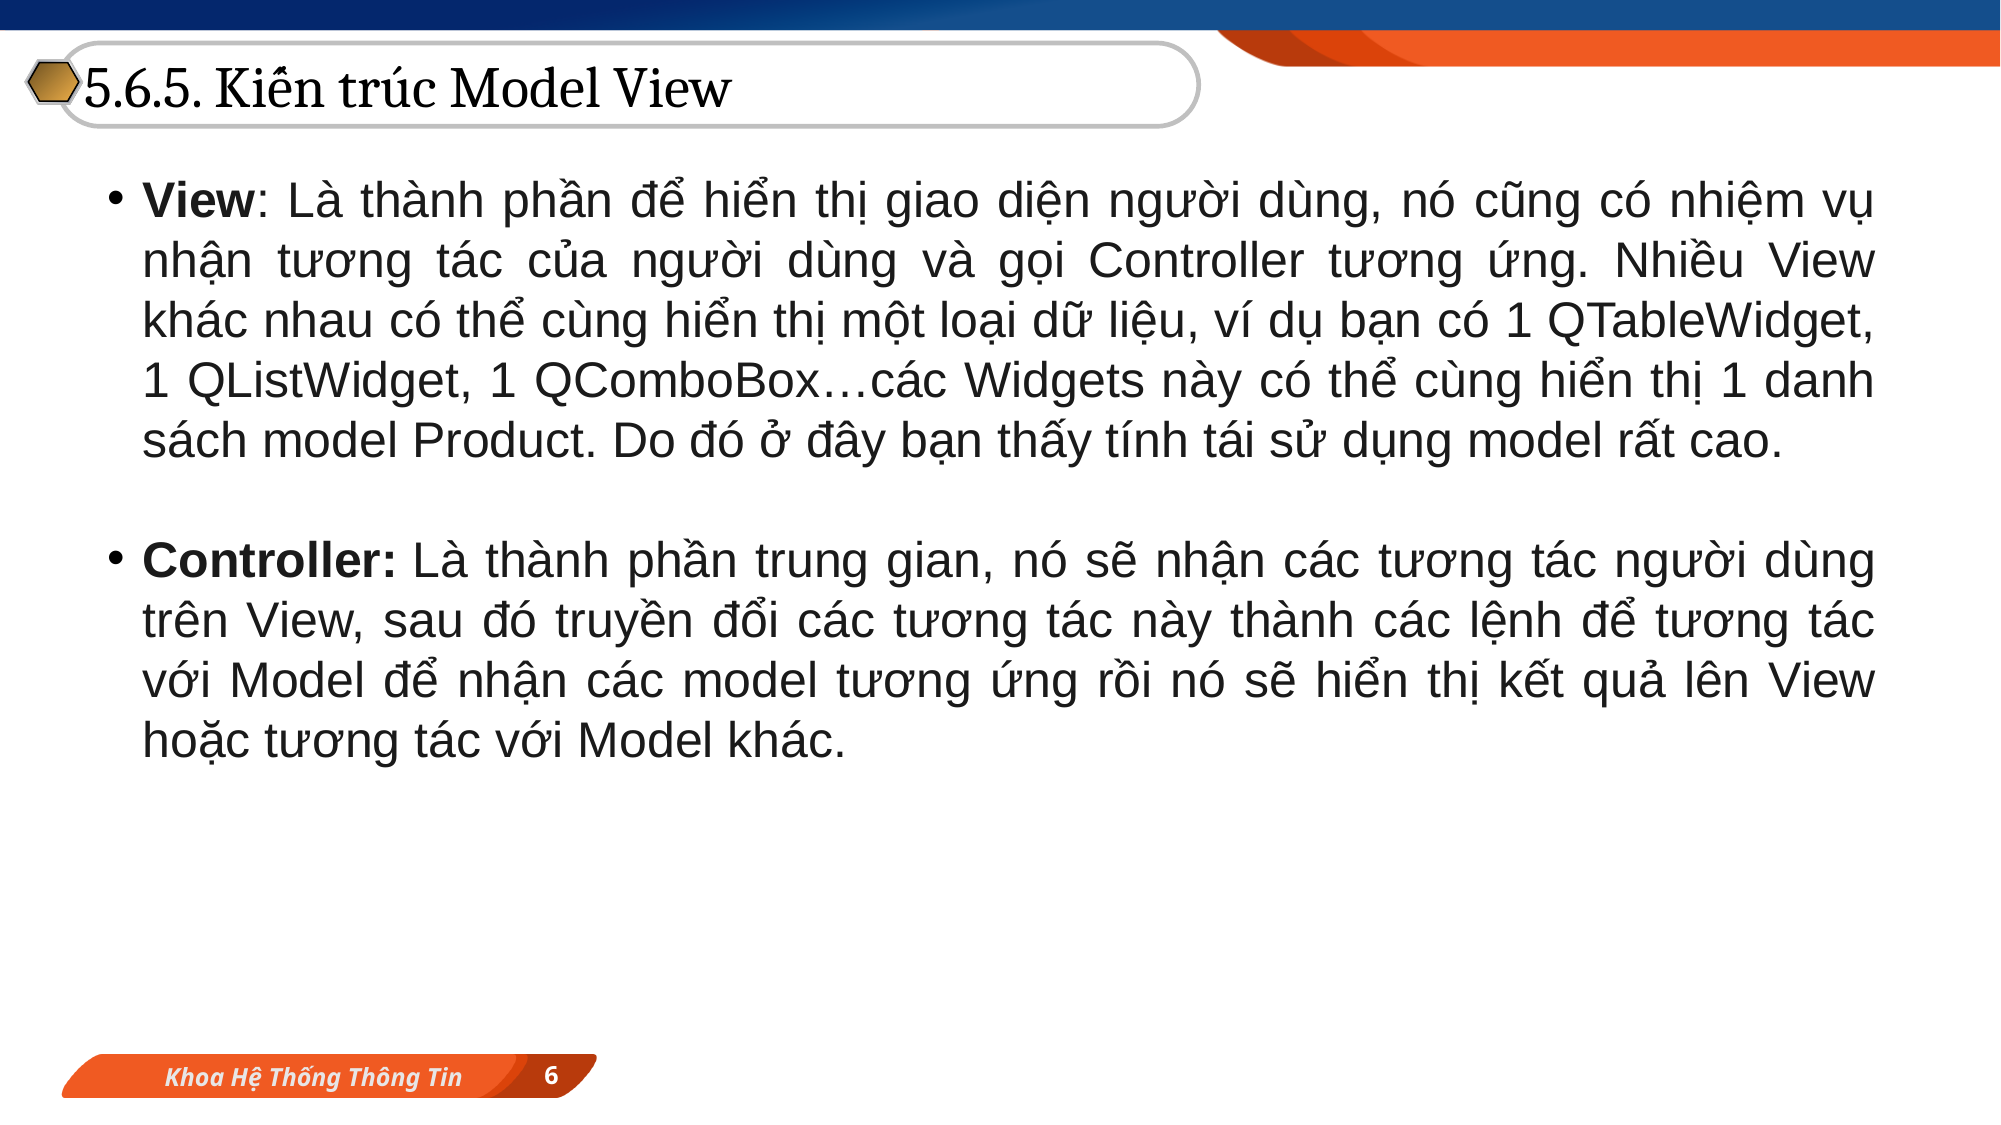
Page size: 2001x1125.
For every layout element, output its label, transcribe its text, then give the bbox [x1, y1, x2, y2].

picture [0, 0, 2001, 71]
footer Khoa Hệ Thống Thông Tin [119, 1054, 508, 1098]
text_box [24, 42, 1200, 127]
picture [34, 1017, 624, 1125]
slide_number 6 [508, 1046, 574, 1106]
text_box View: Là thành phần để hiển thị giao diện người dùng, nó cũng có nhiệm vụ nhận tương tác của người dùng và gọi Controller tương ứng. Nhiều View khác nhau có thể cùng hiển thị một loại dữ liệu, ví dụ bạn có 1 QTableWidget, 1 QListWidget, 1 QComboBox…các Widgets này có thể cùng hiển thị 1 danh sách model Product. Do đó ở đây bạn thấy tính tái sử dụng model rất cao. Controller: Là thành phần trung gian, nó sẽ nhận các tương tác người dùng trên View, sau đó truyền đổi các tương tác này thành các lệnh để tương tác với Model để nhận các model tương ứng rồi nó sẽ hiển thị kết quả lên View hoặc tương tác với Model khác. [92, 160, 1892, 775]
